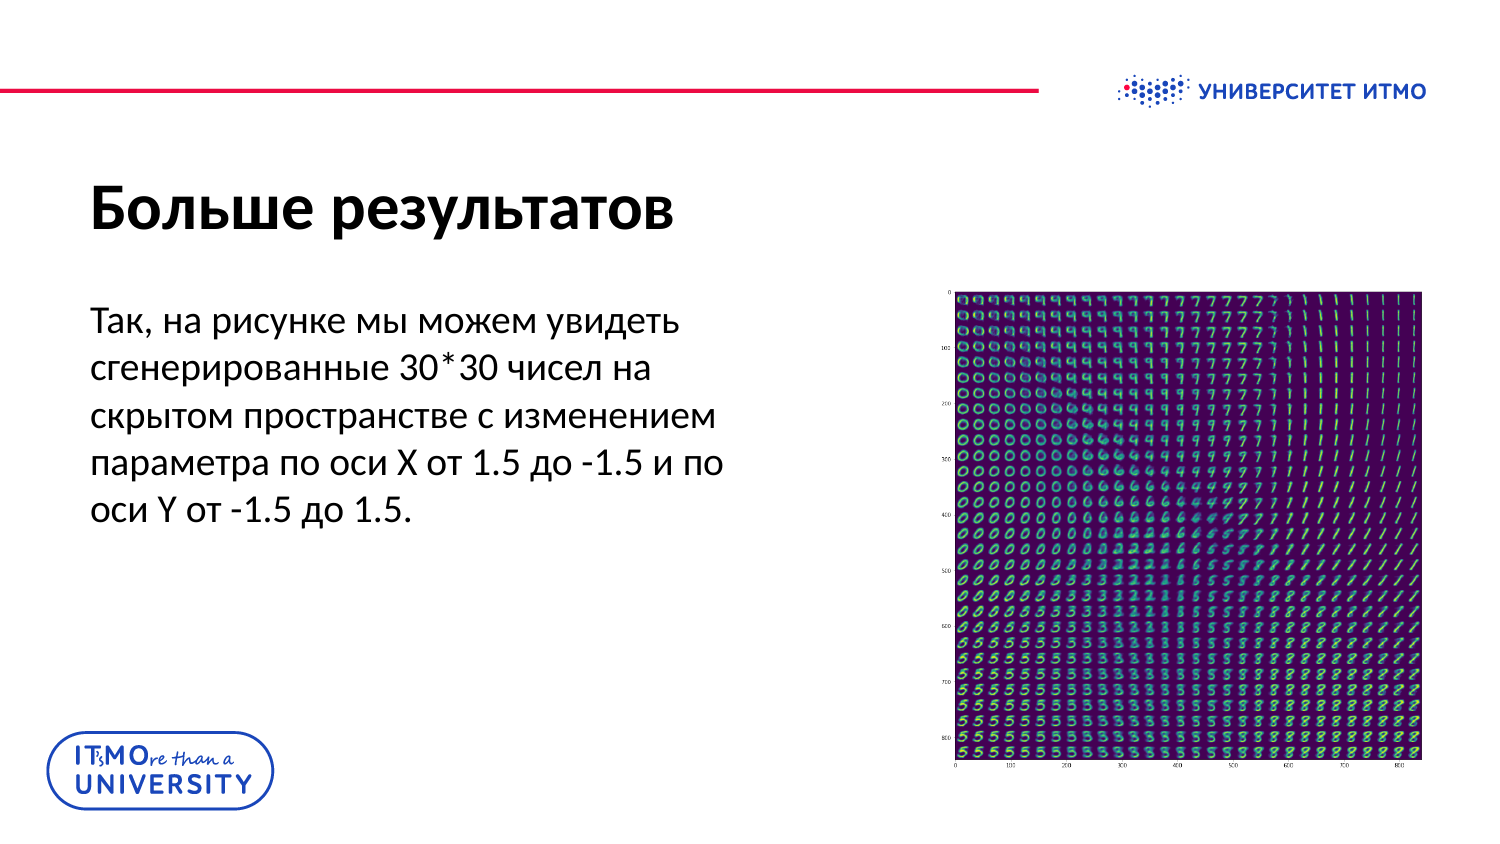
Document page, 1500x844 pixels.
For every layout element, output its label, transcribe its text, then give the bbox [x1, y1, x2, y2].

title Больше результатов [75, 152, 1425, 254]
list Так, на рисунке мы можем увидеть сгенерированные 30*30 чисел на скрытом пространстве с изменением параметра по оси X от 1.5 до -1.5 и по оси Y от -1.5 до 1.5. [75, 286, 749, 754]
picture [0, 0, 1500, 844]
